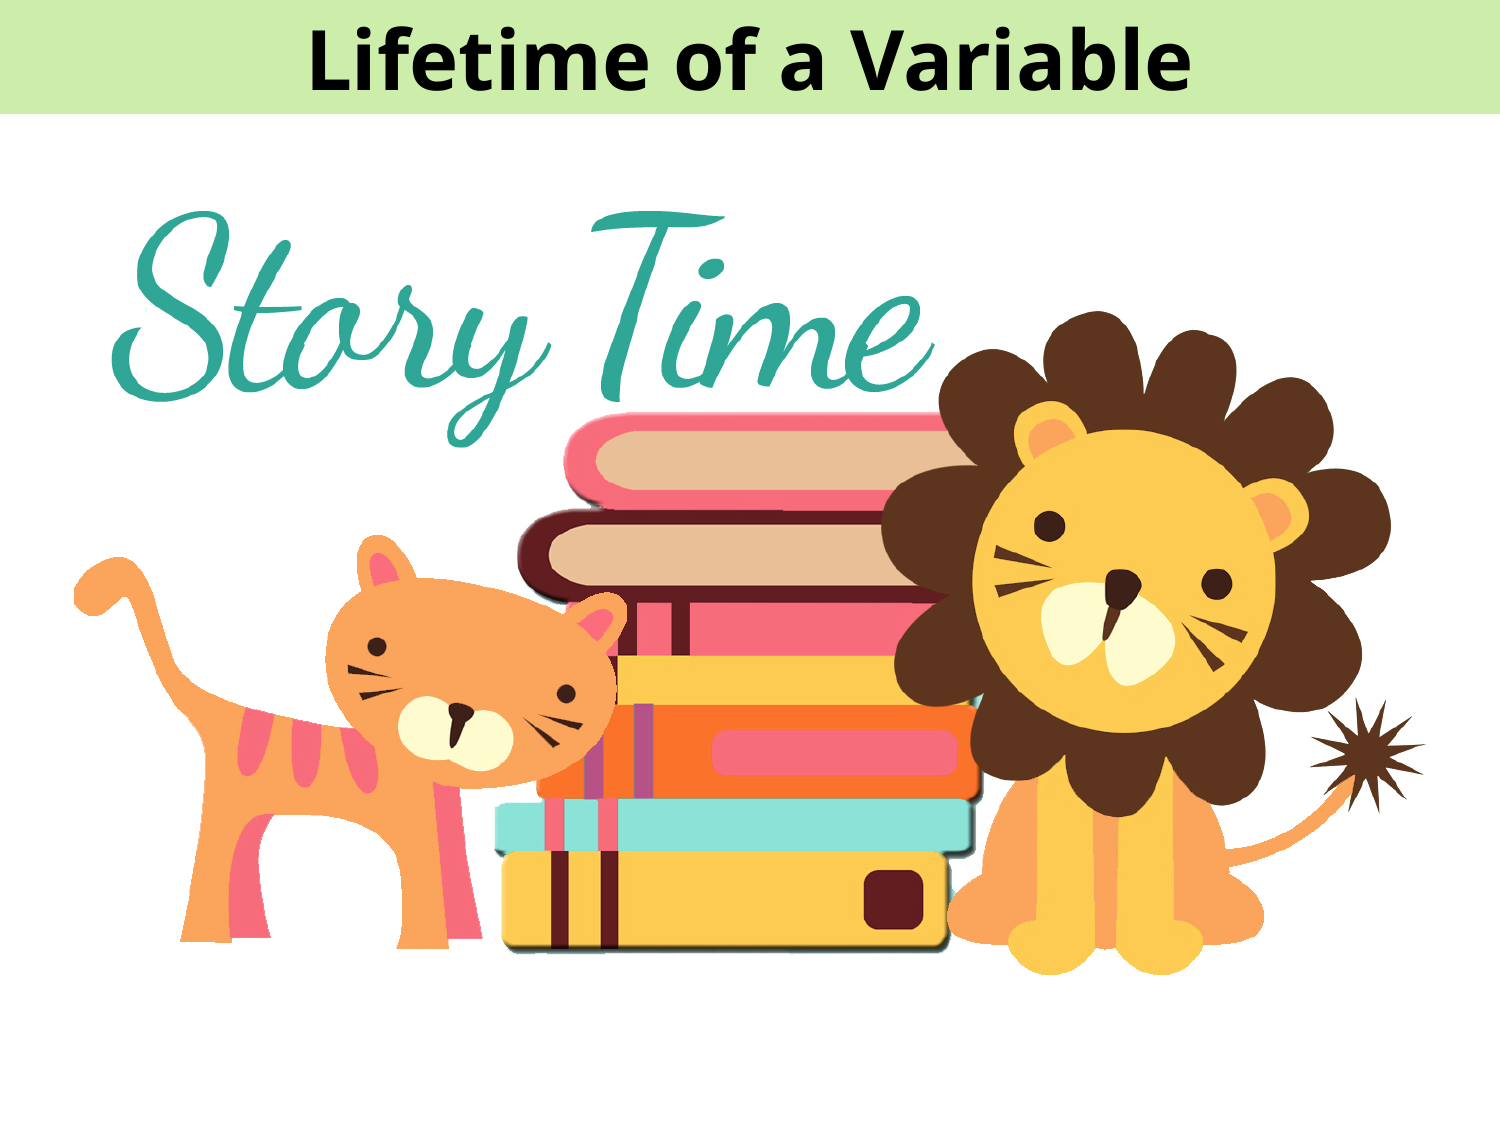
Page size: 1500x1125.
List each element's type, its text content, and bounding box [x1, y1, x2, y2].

text_box Lifetime of a Variable [0, 0, 1500, 114]
picture [0, 114, 1500, 1008]
